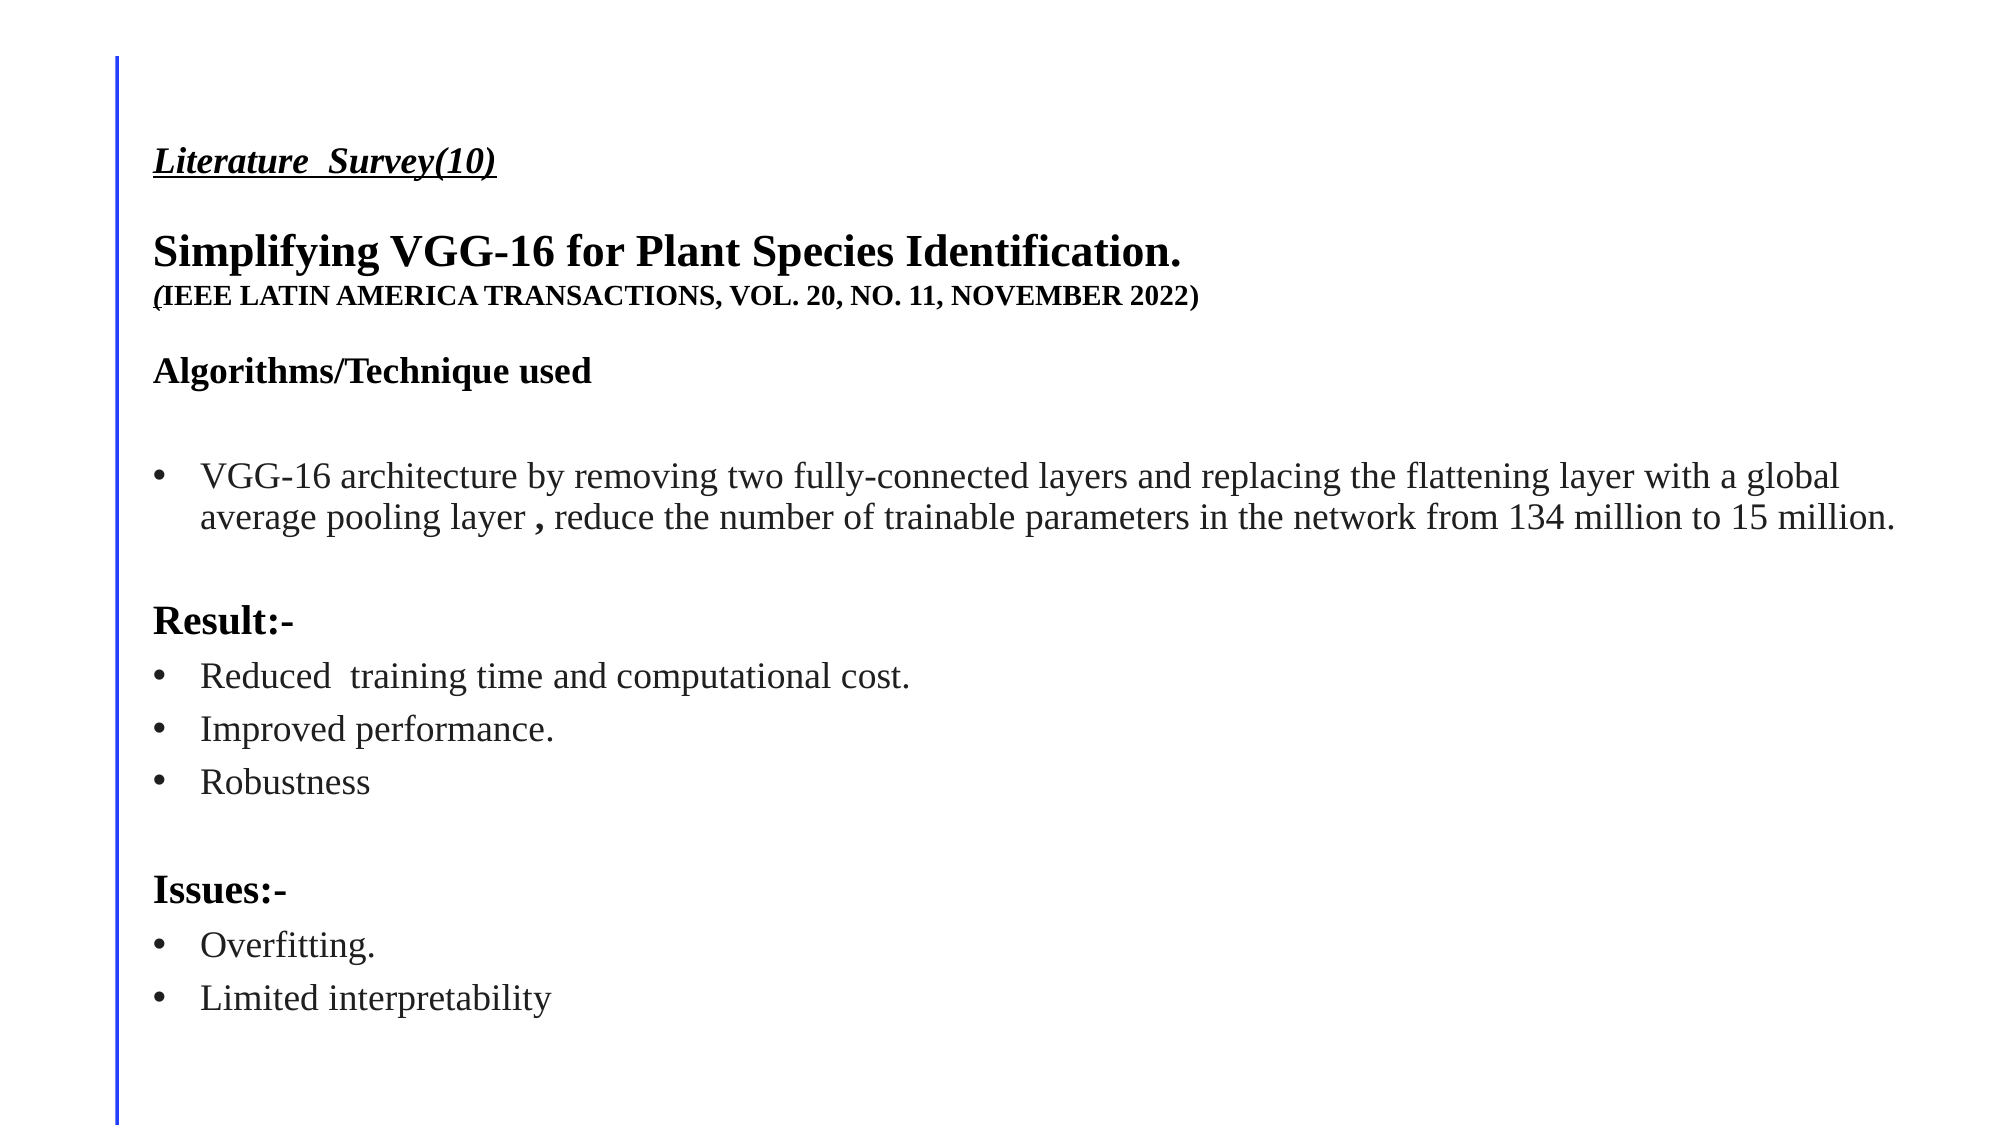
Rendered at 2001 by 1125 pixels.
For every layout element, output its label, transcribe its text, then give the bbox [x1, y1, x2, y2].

text_box Literature Survey(10) Simplifying VGG-16 for Plant Species Identification. (IEEE LATIN AMERICA TRANSACTIONS, VOL. 20, NO. 11, NOVEMBER 2022) Algorithms/Technique used VGG-16 architecture by removing two fully-connected layers and replacing the flattening layer with a global average pooling layer , reduce the number of trainable parameters in the network from 134 million to 15 million. Result:- Reduced training time and computational cost. Improved performance. Robustness Issues:- Overfitting. Limited interpretability [138, 128, 1920, 1080]
